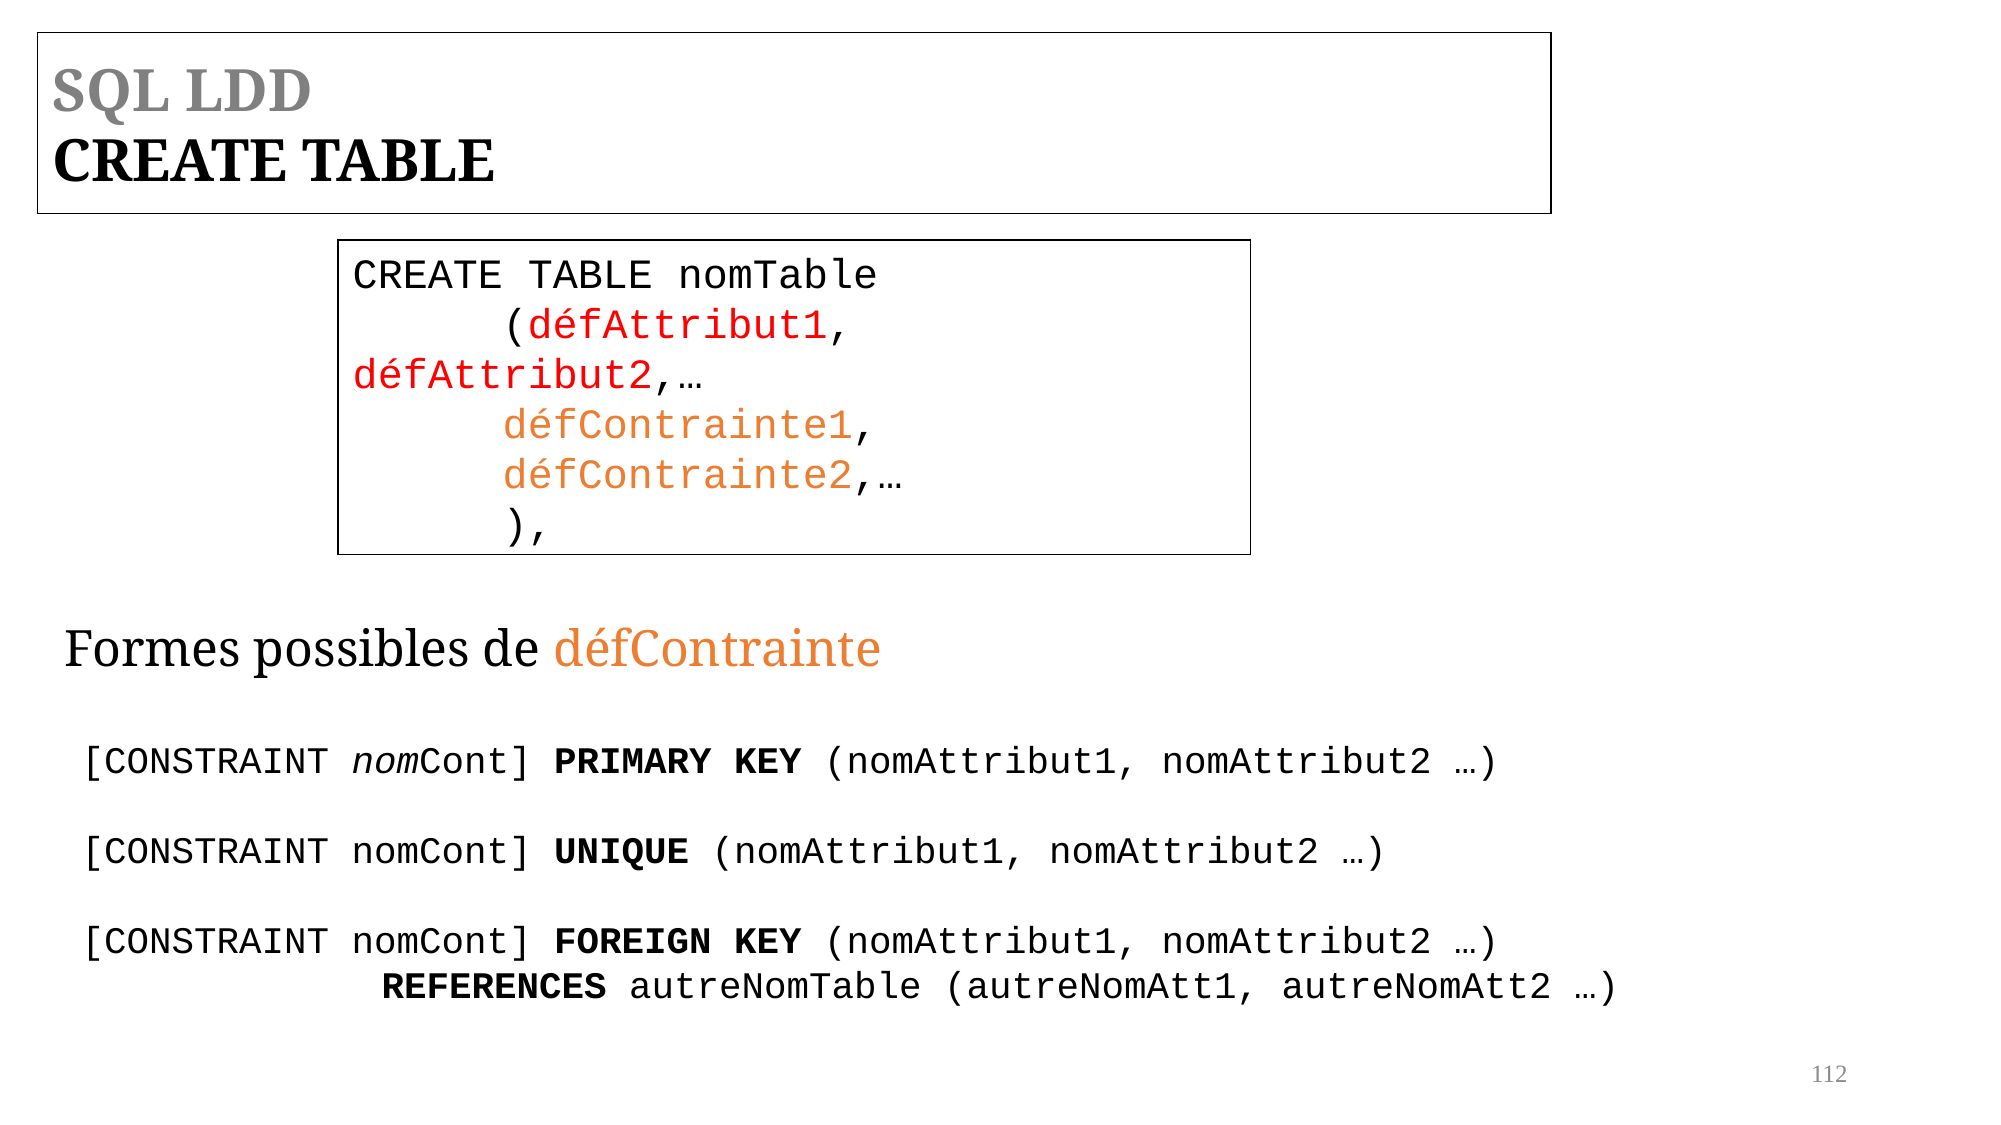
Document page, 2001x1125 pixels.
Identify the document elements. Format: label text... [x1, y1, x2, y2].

text_box SQL LDD CREATE TABLE [37, 32, 1551, 214]
slide_number 112 [1412, 1042, 1863, 1103]
text_box CREATE TABLE nomTable (défAttribut1, défAttribut2,… défContrainte1, défContrainte2,… ), [337, 239, 1251, 555]
text_box [CONSTRAINT nomCont] PRIMARY KEY (nomAttribut1, nomAttribut2 …) [CONSTRAINT nomCont] UNIQUE (nomAttribut1, nomAttribut2 …) [CONSTRAINT nomCont] FOREIGN KEY (nomAttribut1, nomAttribut2 …) REFERENCES autreNomTable (autreNomAtt1, autreNomAtt2 …) [66, 728, 1759, 1059]
text_box Formes possibles de défContrainte [49, 609, 1325, 728]
